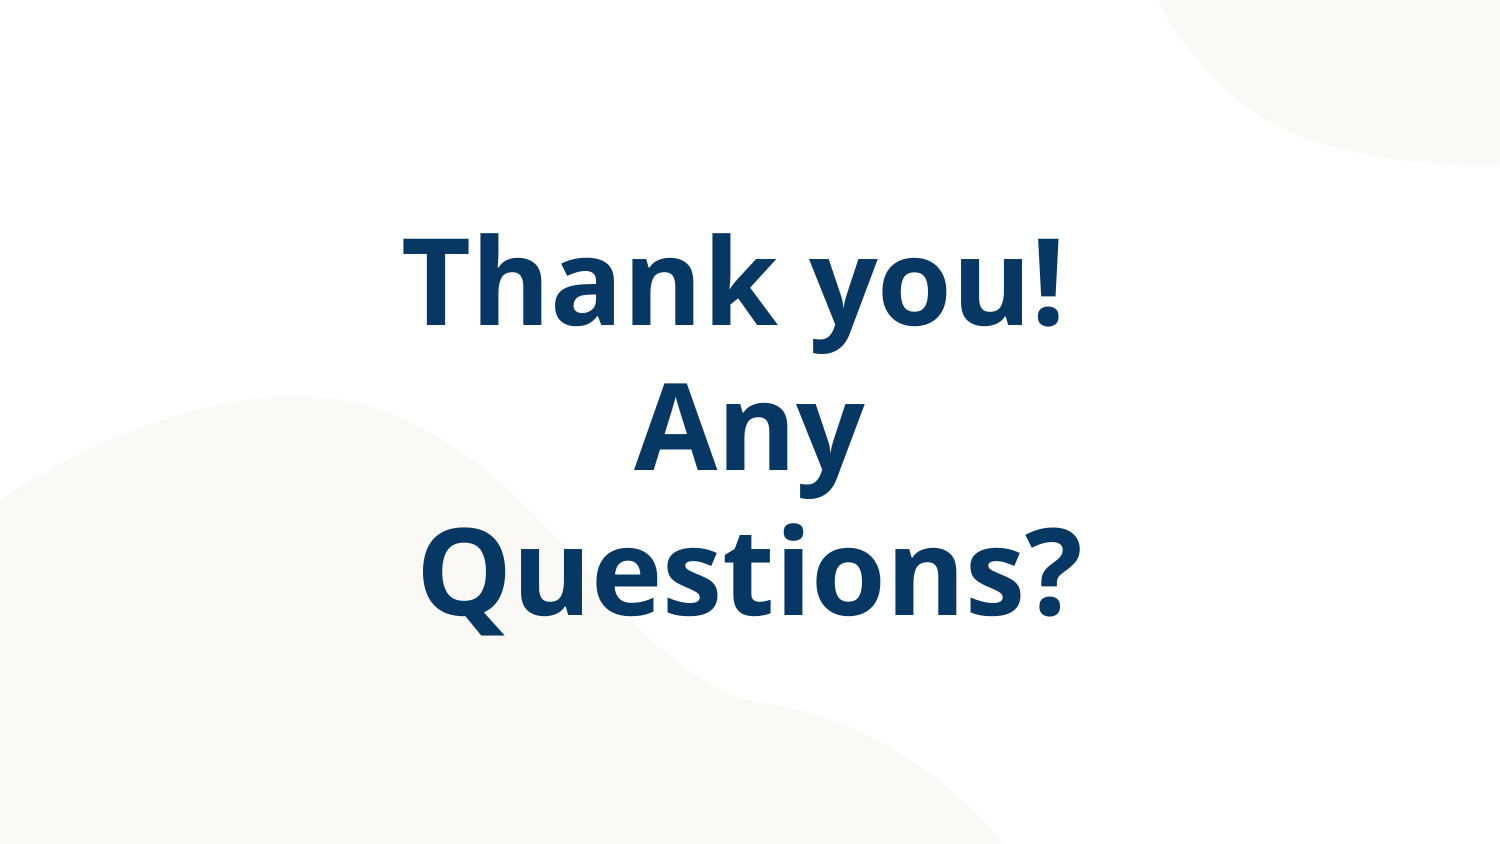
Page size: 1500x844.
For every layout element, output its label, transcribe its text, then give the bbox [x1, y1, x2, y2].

title Thank you! Any Questions? [302, 224, 1198, 619]
